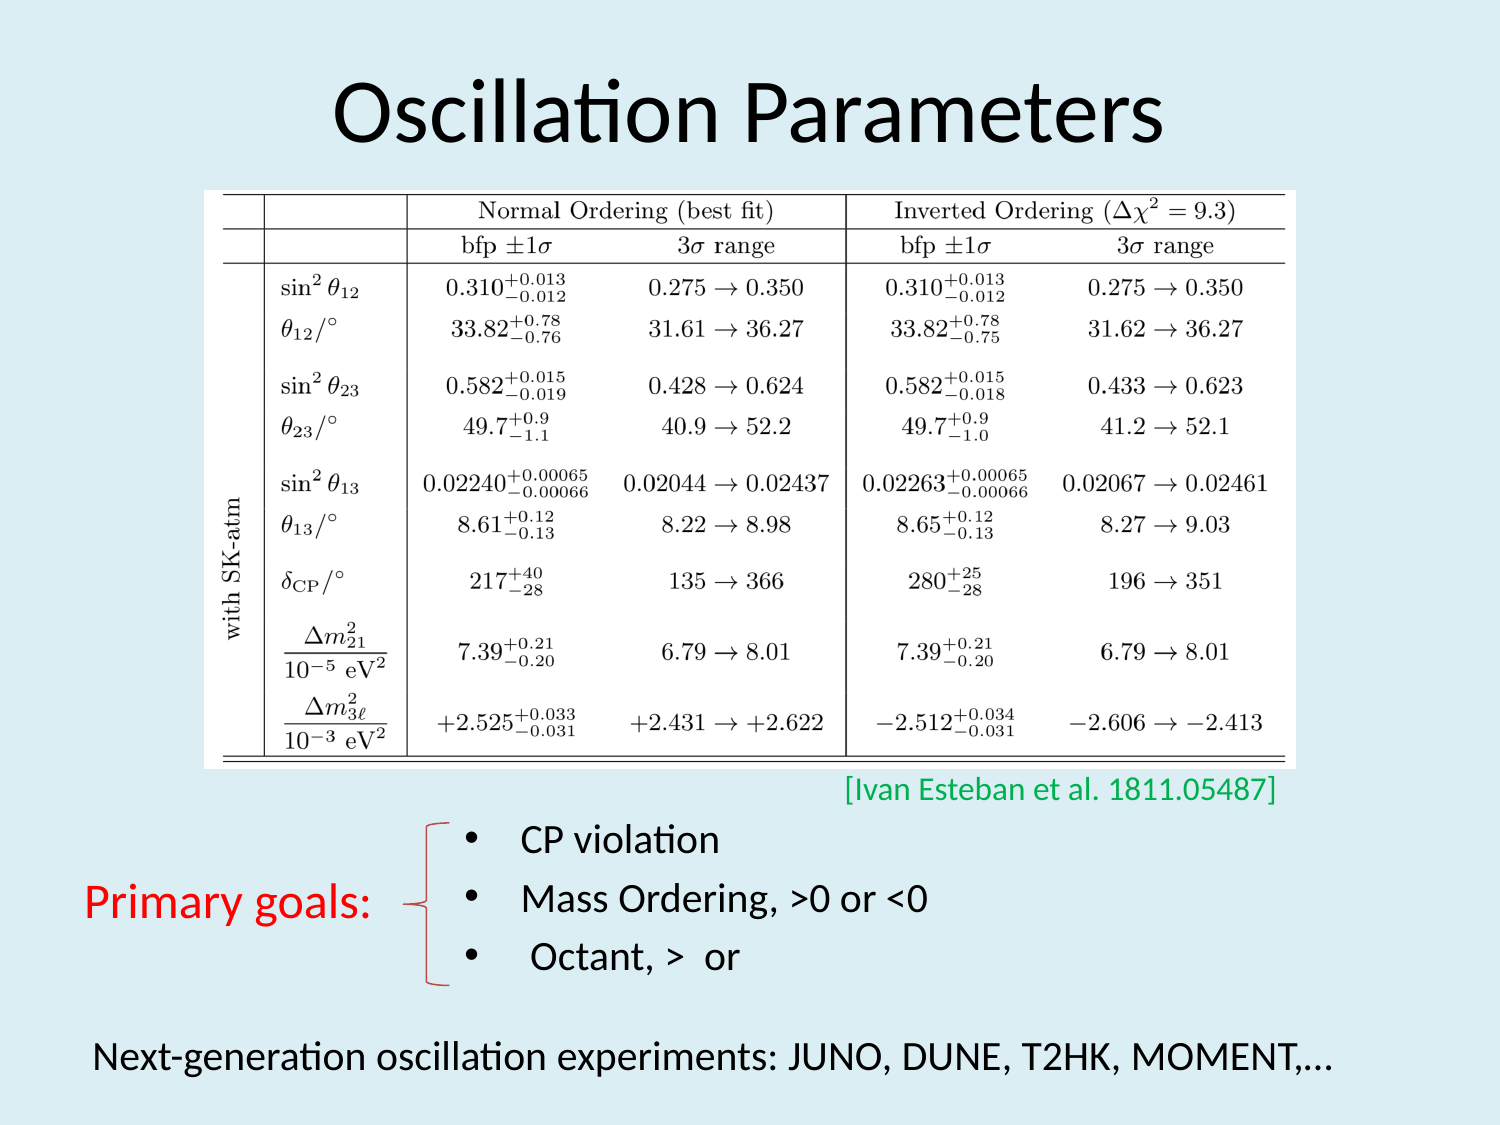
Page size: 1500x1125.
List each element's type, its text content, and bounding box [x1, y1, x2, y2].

text_box [Ivan Esteban et al. 1811.05487] [829, 777, 1293, 803]
title Oscillation Parameters [75, 12, 1425, 200]
text_box Next-generation oscillation experiments: JUNO, DUNE, T2HK, MOMENT,… [63, 1021, 1363, 1087]
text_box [63, 804, 1326, 1022]
picture [204, 190, 1296, 769]
